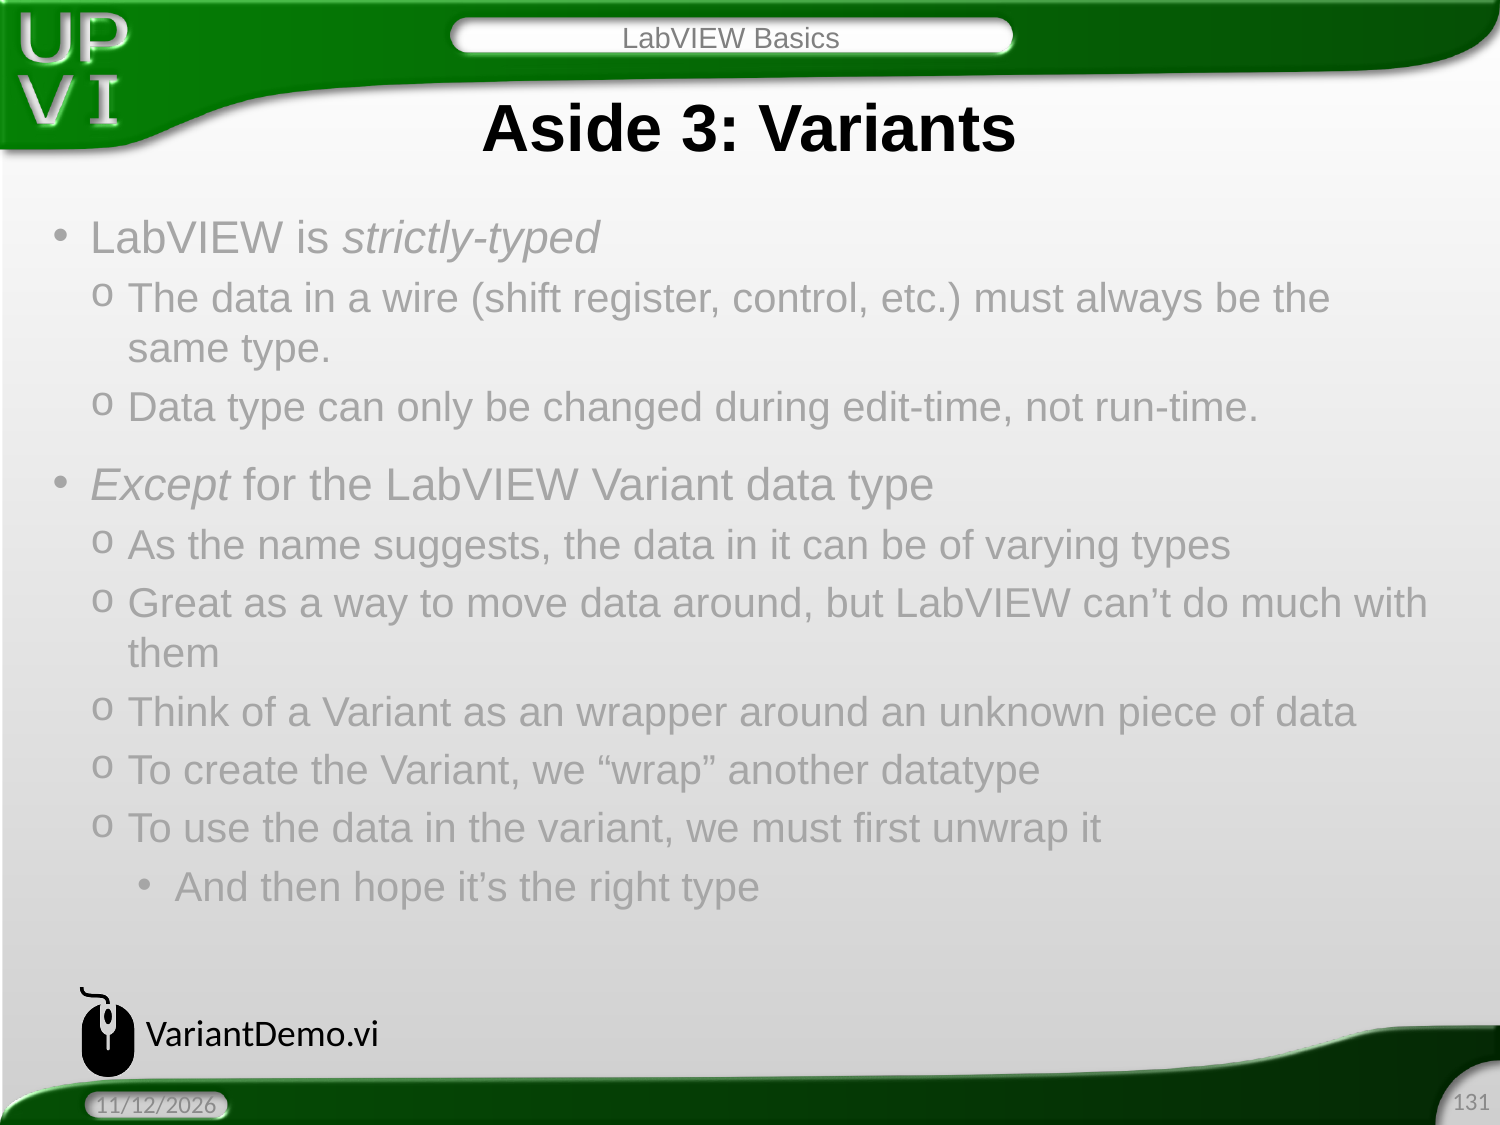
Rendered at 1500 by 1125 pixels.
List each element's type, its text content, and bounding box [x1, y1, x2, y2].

text_box VariantDemo.vi [155, 1001, 395, 1062]
picture [0, 0, 1500, 1125]
title Aside 3: Variants [75, 75, 1425, 175]
slide_number 131 [1155, 1069, 1500, 1125]
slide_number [75, 1073, 238, 1125]
list LabVIEW is strictly-typed The data in a wire (shift register, control, etc.) must always be the same type. Data type can only be changed during edit-time, not run-time. Except for the LabVIEW Variant data type As the name suggests, the data in it can be of varying types Great as a way to move data around, but LabVIEW can’t do much with them Think of a Variant as an wrapper around an unknown piece of data To create the Variant, we “wrap” another datatype To use the data in the variant, we must first unwrap it And then hope it’s the right type [37, 200, 1450, 1050]
footer LabVIEW Basics [450, 6, 1013, 67]
